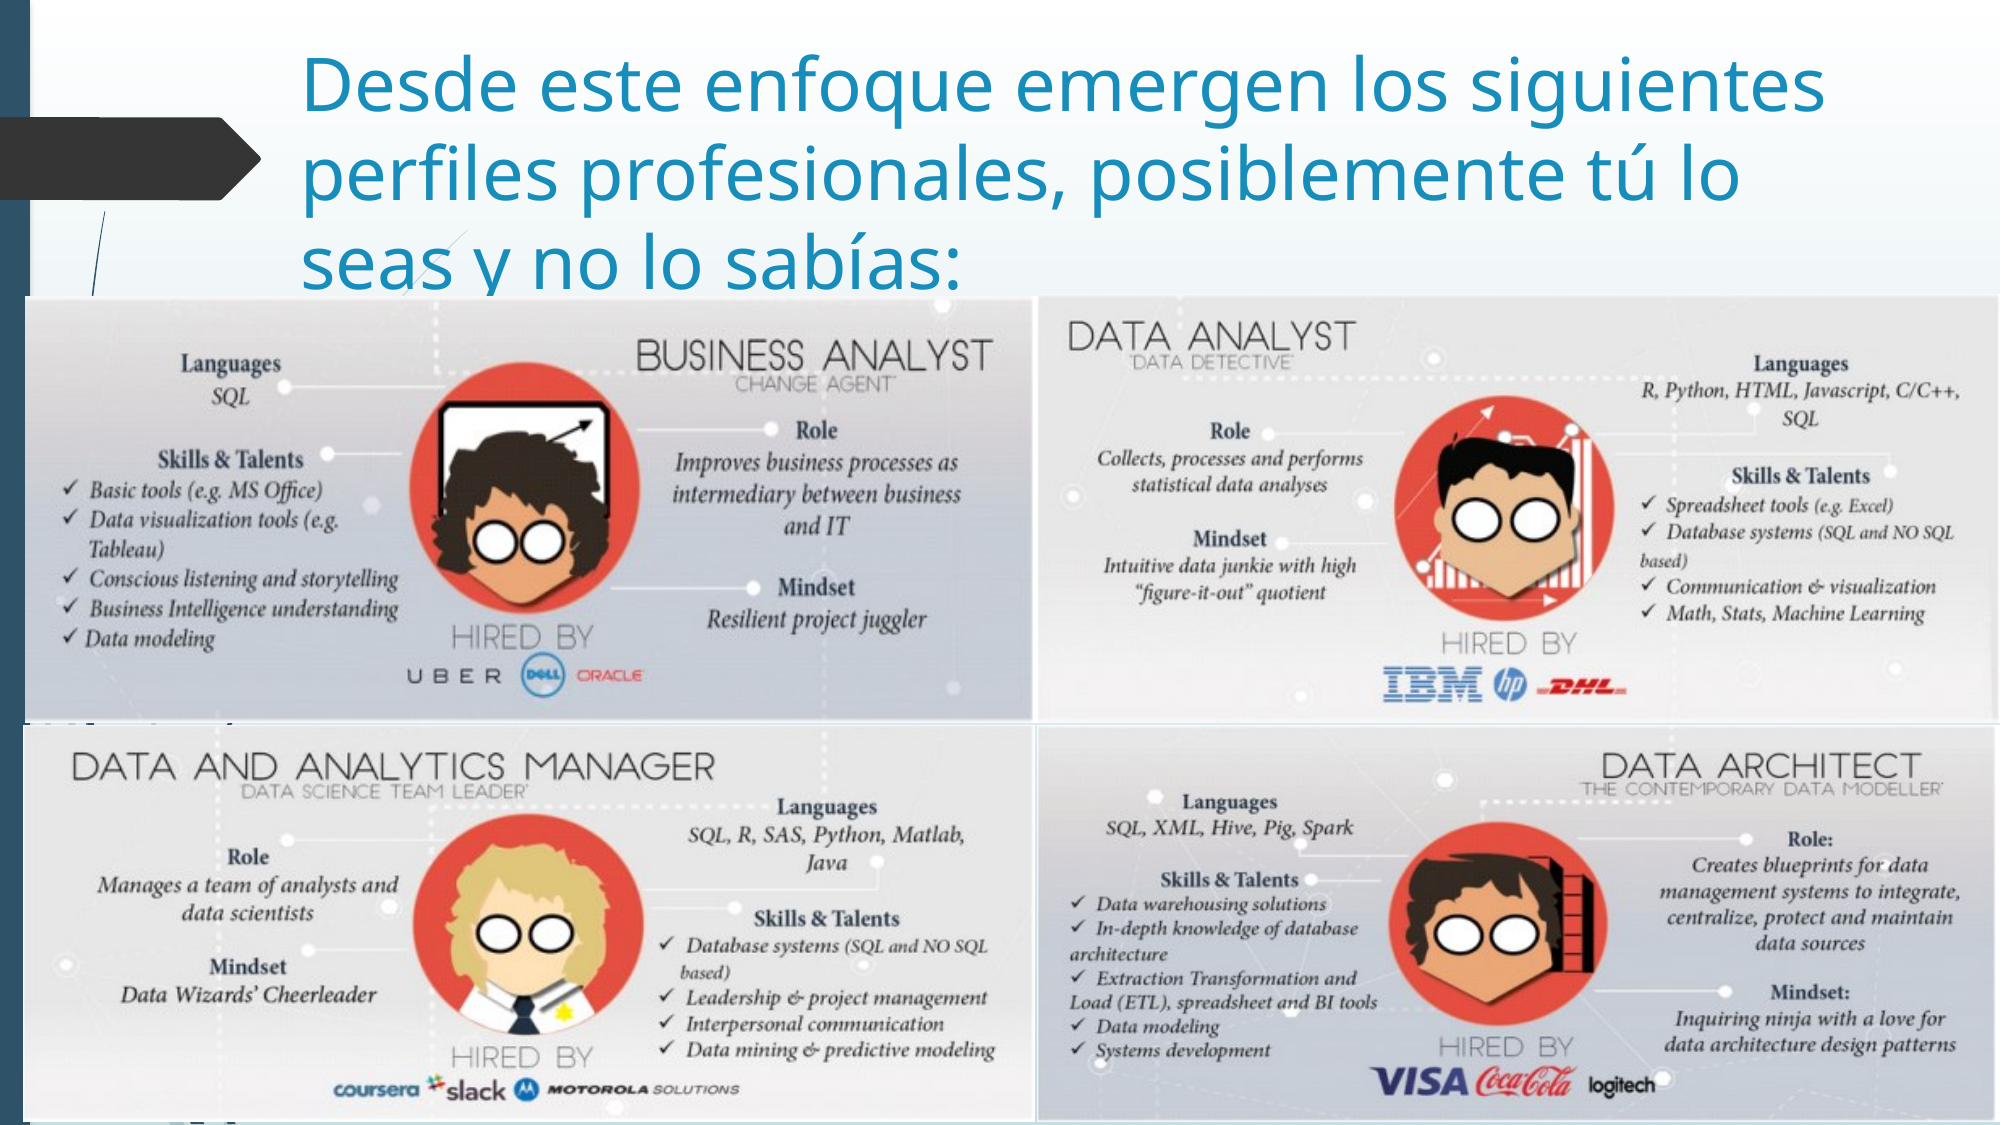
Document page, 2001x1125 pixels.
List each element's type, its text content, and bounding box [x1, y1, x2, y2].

picture [22, 725, 2000, 1123]
picture [24, 293, 2000, 724]
title Desde este enfoque emergen los siguientes perfiles profesionales, posiblemente tú lo seas y no lo sabías: [285, 29, 1888, 295]
